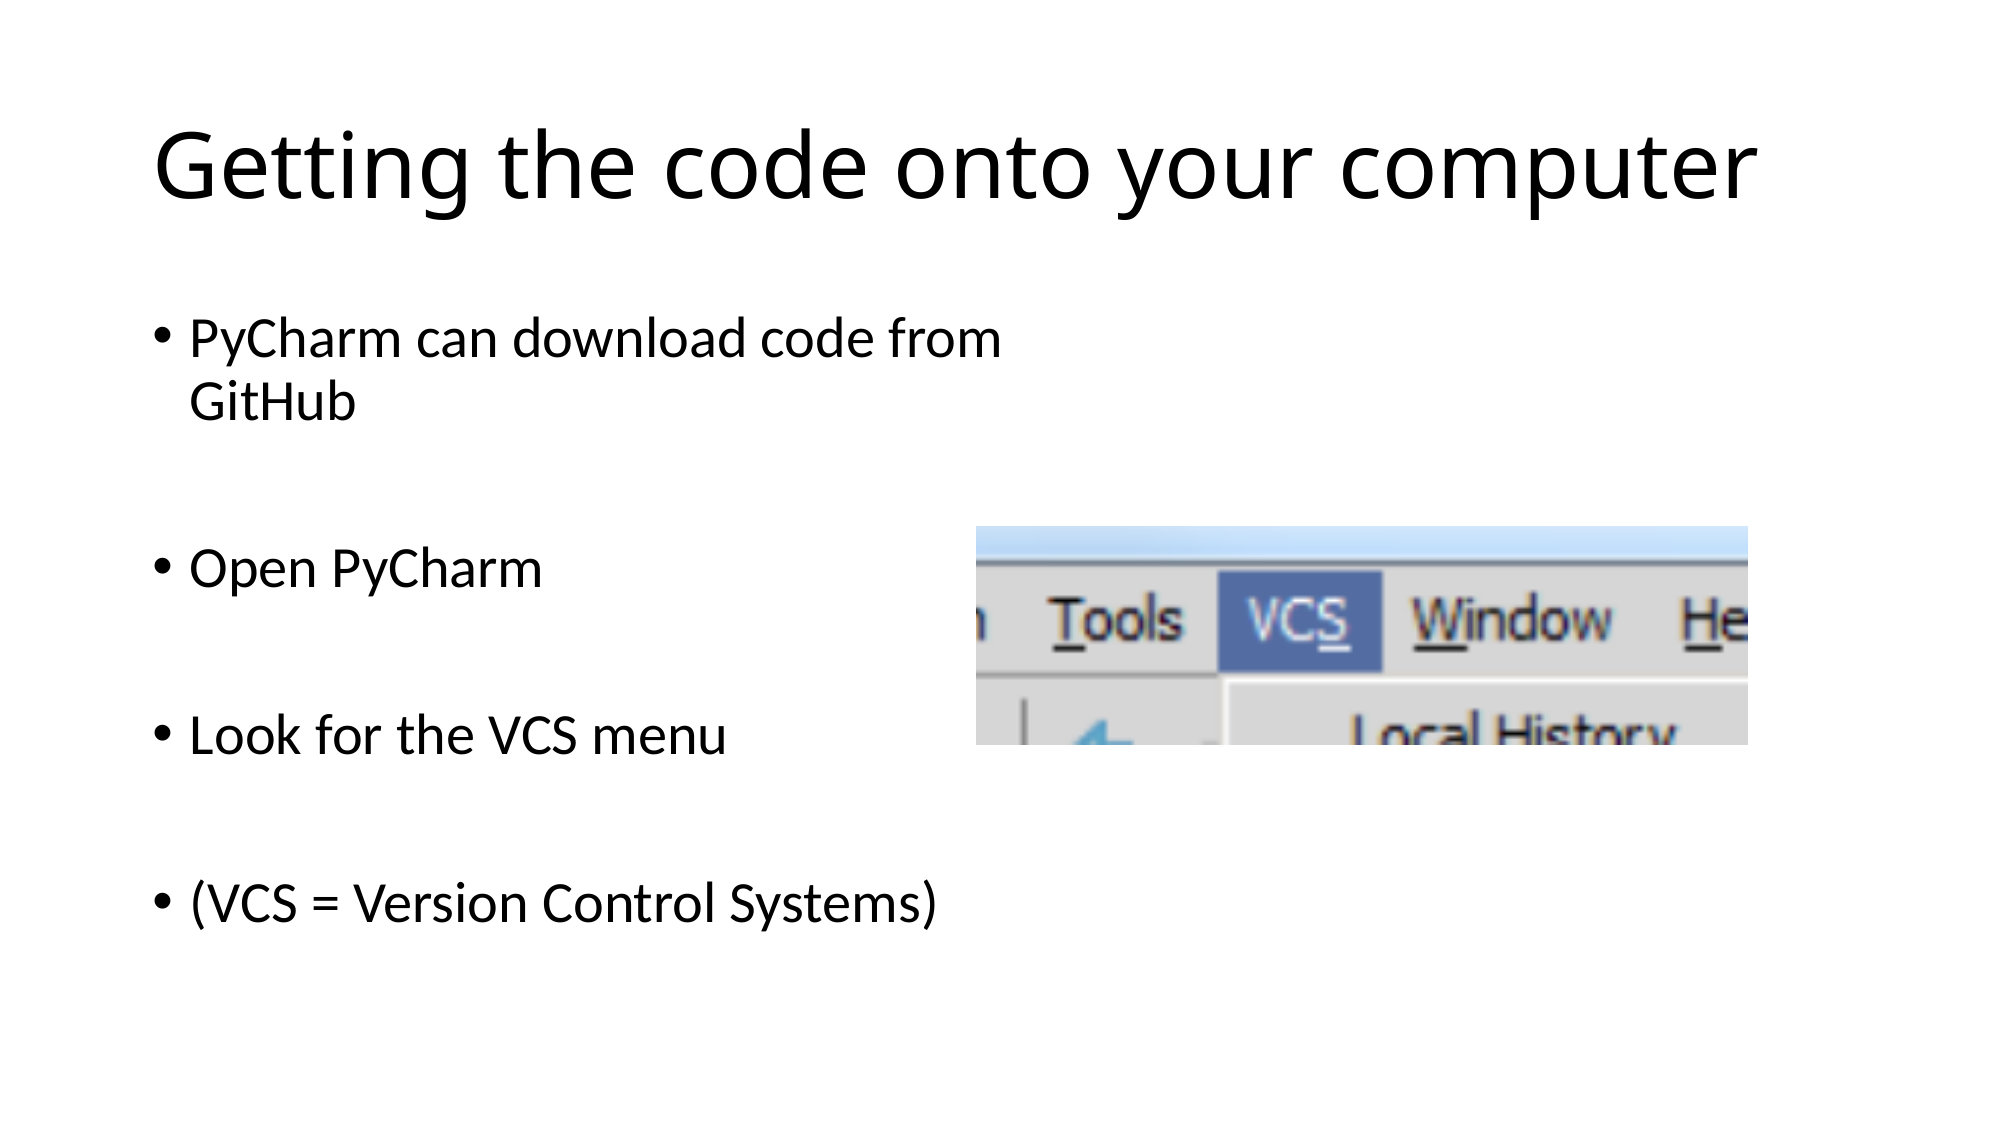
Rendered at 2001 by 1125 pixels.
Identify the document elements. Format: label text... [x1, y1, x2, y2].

picture [975, 526, 1748, 745]
list PyCharm can download code from GitHub Open PyCharm Look for the VCS menu (VCS = Version Control Systems) [137, 299, 1045, 1014]
title Getting the code onto your computer [137, 59, 1863, 278]
